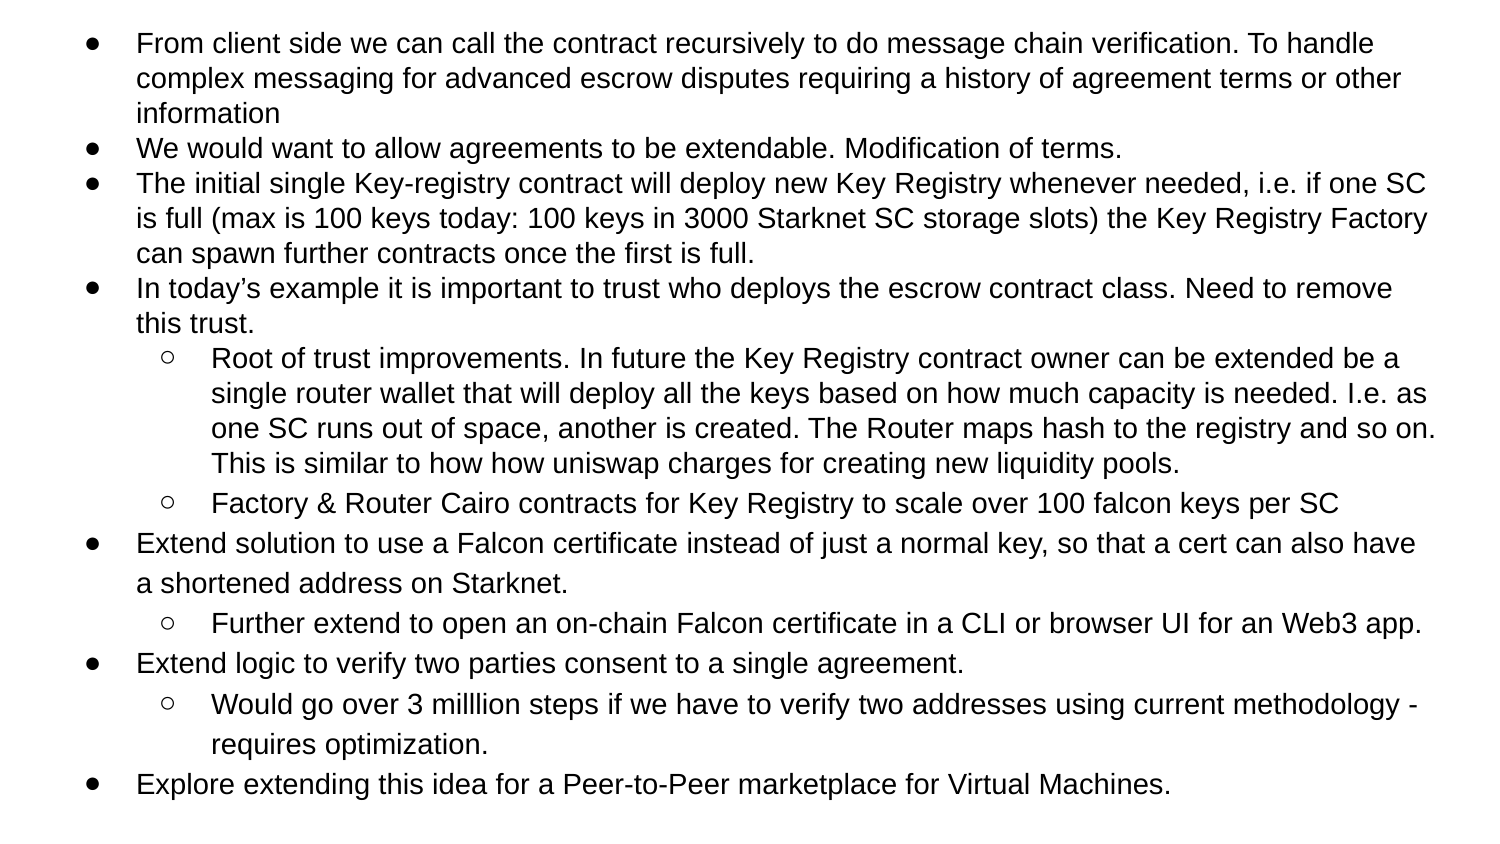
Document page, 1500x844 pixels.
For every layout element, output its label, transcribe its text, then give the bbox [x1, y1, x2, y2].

text_box From client side we can call the contract recursively to do message chain verification. To handle complex messaging for advanced escrow disputes requiring a history of agreement terms or other information We would want to allow agreements to be extendable. Modification of terms. The initial single Key-registry contract will deploy new Key Registry whenever needed, i.e. if one SC is full (max is 100 keys today: 100 keys in 3000 Starknet SC storage slots) the Key Registry Factory can spawn further contracts once the first is full. In today’s example it is important to trust who deploys the escrow contract class. Need to remove this trust. Root of trust improvements. In future the Key Registry contract owner can be extended be a single router wallet that will deploy all the keys based on how much capacity is needed. I.e. as one SC runs out of space, another is created. The Router maps hash to the registry and so on. This is similar to how how uniswap charges for creating new liquidity pools. Factory & Router Cairo contracts for Key Registry to scale over 100 falcon keys per SC Extend solution to use a Falcon certificate instead of just a normal key, so that a cert can also have a shortened address on Starknet. Further extend to open an on-chain Falcon certificate in a CLI or browser UI for an Web3 app. Extend logic to verify two parties consent to a single agreement. Would go over 3 milllion steps if we have to verify two addresses using current methodology - requires optimization. Explore extending this idea for a Peer-to-Peer marketplace for Virtual Machines. [46, 9, 1454, 835]
